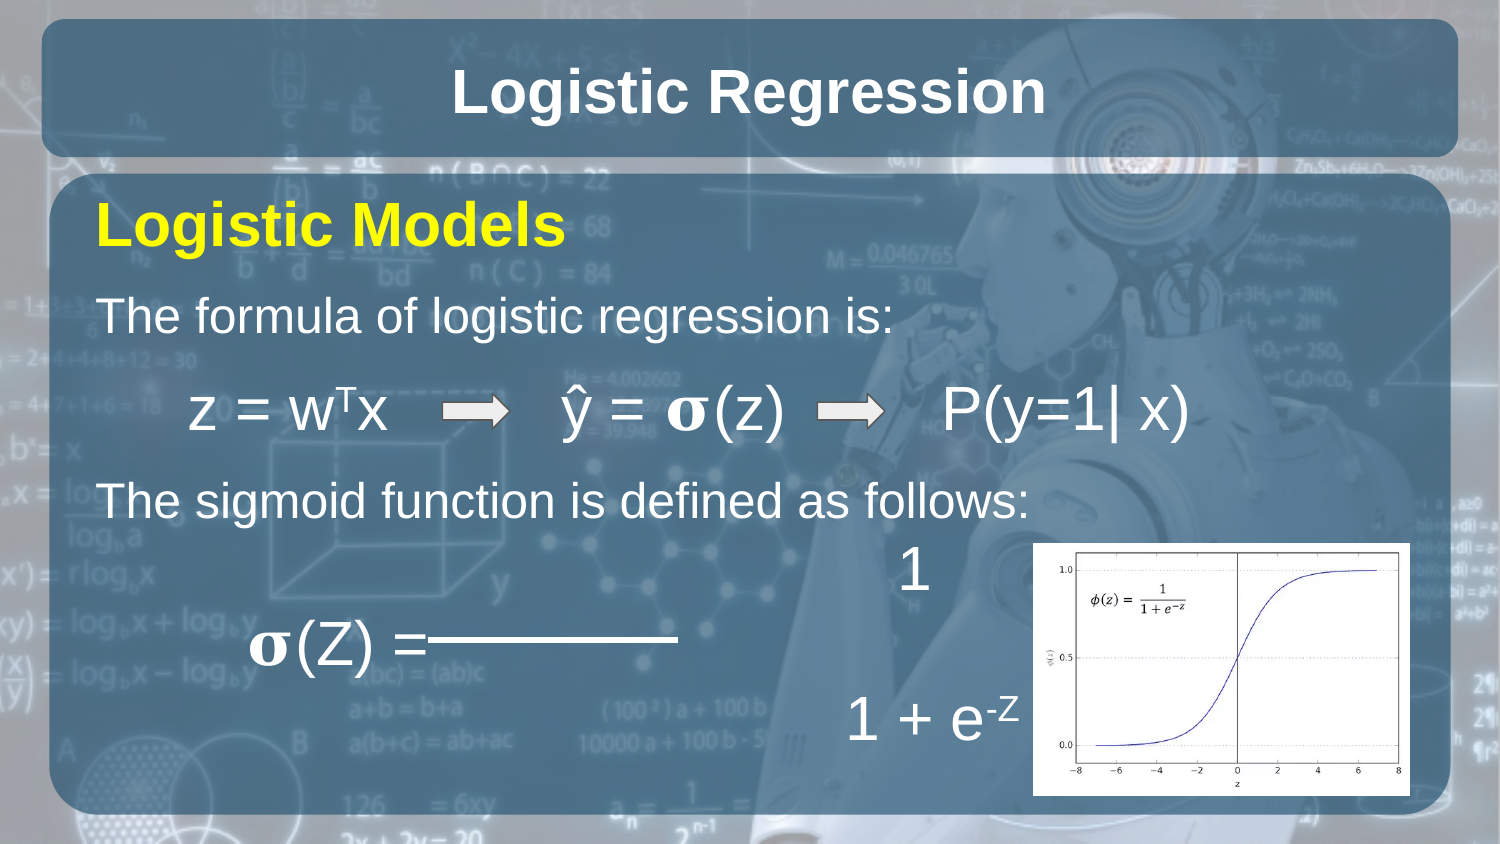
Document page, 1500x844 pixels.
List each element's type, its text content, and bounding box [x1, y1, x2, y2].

picture [0, 0, 1500, 844]
title Logistic Regression [49, 43, 1451, 134]
text_box [817, 393, 886, 429]
text_box Logistic Models The formula of logistic regression is: z = wTx ŷ = 𝛔(z) P(y=1| x) The sigmoid function is defined as follows: 1 𝛔(Z) = 1 + e-Z [80, 168, 1379, 786]
text_box [442, 393, 511, 429]
